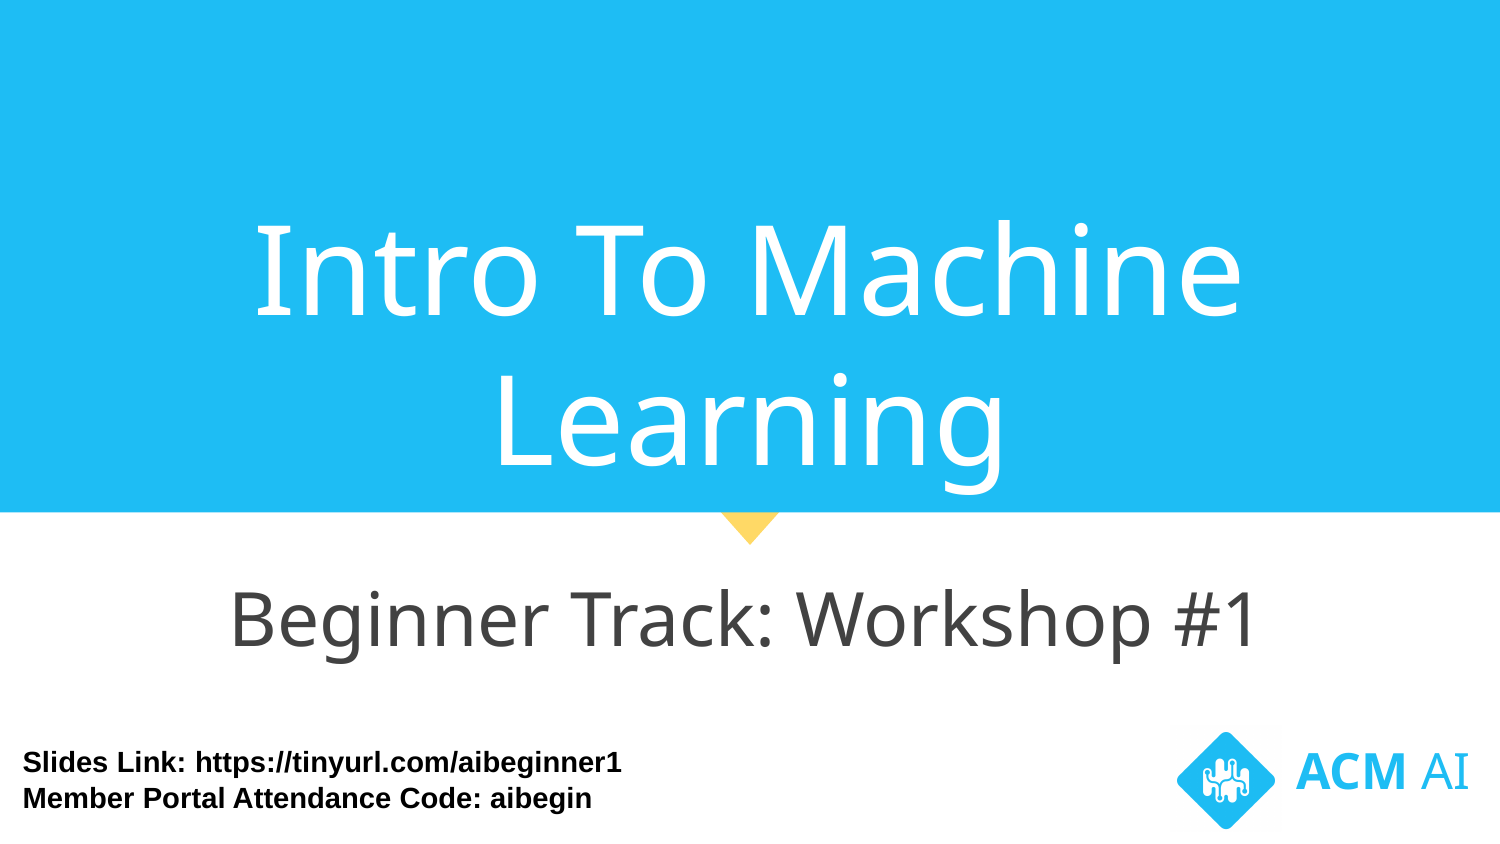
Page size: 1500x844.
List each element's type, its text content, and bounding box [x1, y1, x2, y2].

picture [1170, 725, 1282, 832]
subtitle Beginner Track: Workshop #1 [67, 513, 1427, 721]
text_box Slides Link: https://tinyurl.com/aibeginner1 [7, 728, 674, 786]
text_box Member Portal Attendance Code: aibegin [7, 764, 740, 822]
title Intro To Machine Learning [51, 194, 1449, 506]
